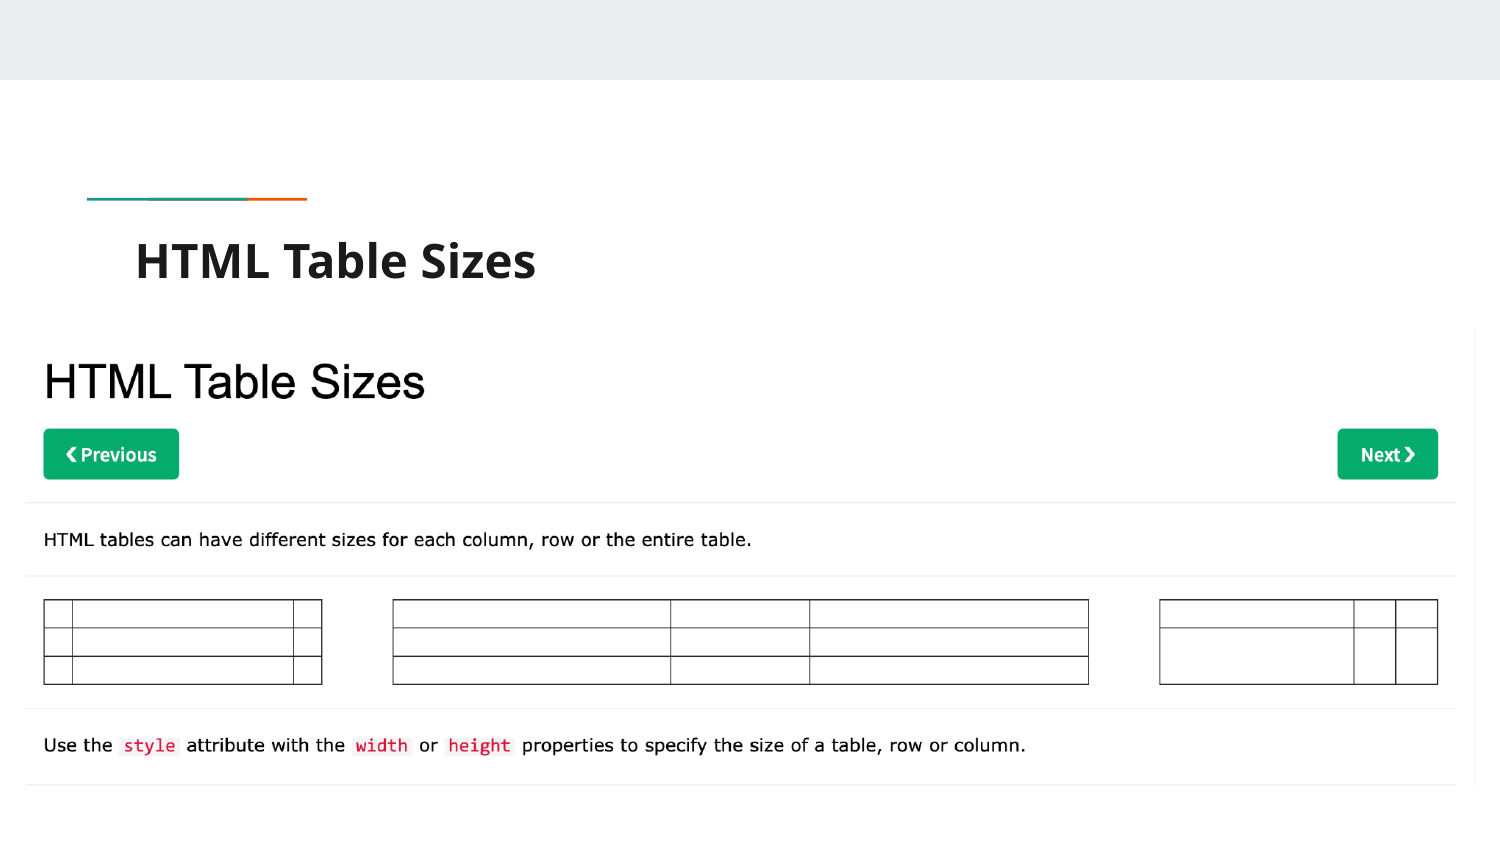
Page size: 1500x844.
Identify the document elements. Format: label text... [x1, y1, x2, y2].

picture [24, 328, 1476, 786]
title HTML Table Sizes [119, 216, 1381, 305]
